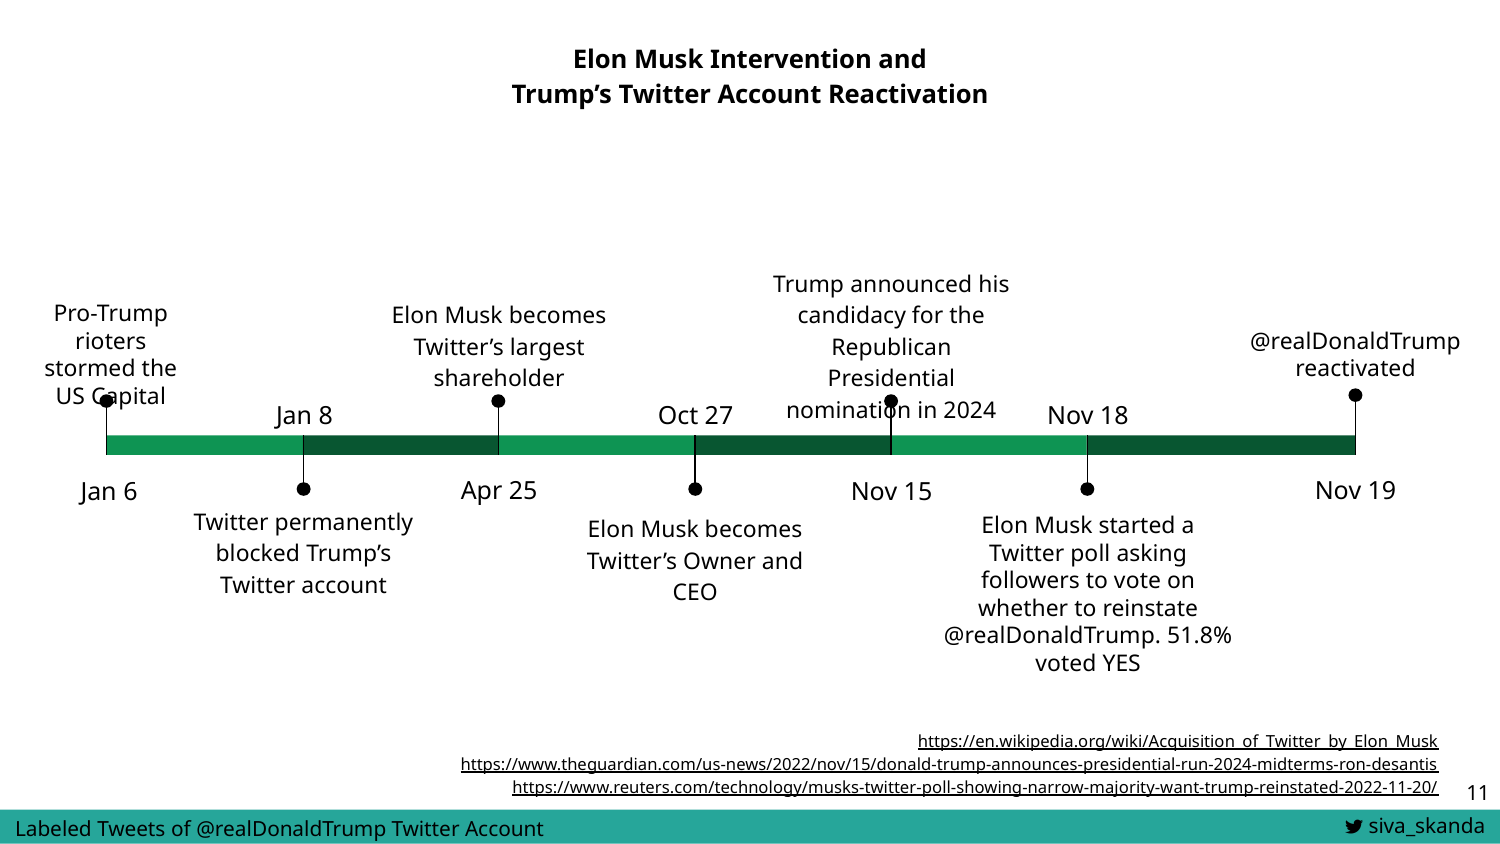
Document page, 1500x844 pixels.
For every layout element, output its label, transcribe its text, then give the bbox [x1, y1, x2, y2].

text_box https://en.wikipedia.org/wiki/Acquisition_of_Twitter_by_Elon_Musk https://www.theguardian.com/us-news/2022/nov/15/donald-trump-announces-presidential-run-2024-midterms-ron-desantis https://www.reuters.com/technology/musks-twitter-poll-showing-narrow-majority-want-trump-reinstated-2022-11-20/ [387, 715, 1455, 835]
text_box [16, 284, 304, 511]
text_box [927, 379, 1356, 635]
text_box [371, 281, 696, 510]
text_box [754, 249, 1087, 511]
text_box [176, 379, 500, 627]
title Elon Musk Intervention and Trump’s Twitter Account Reactivation [0, 23, 1500, 124]
slide_number ‹#› [1455, 761, 1500, 826]
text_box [567, 379, 891, 635]
text_box @realDonaldTrump reactivated [1228, 311, 1483, 450]
text_box Nov 19 [1360, 454, 1412, 510]
